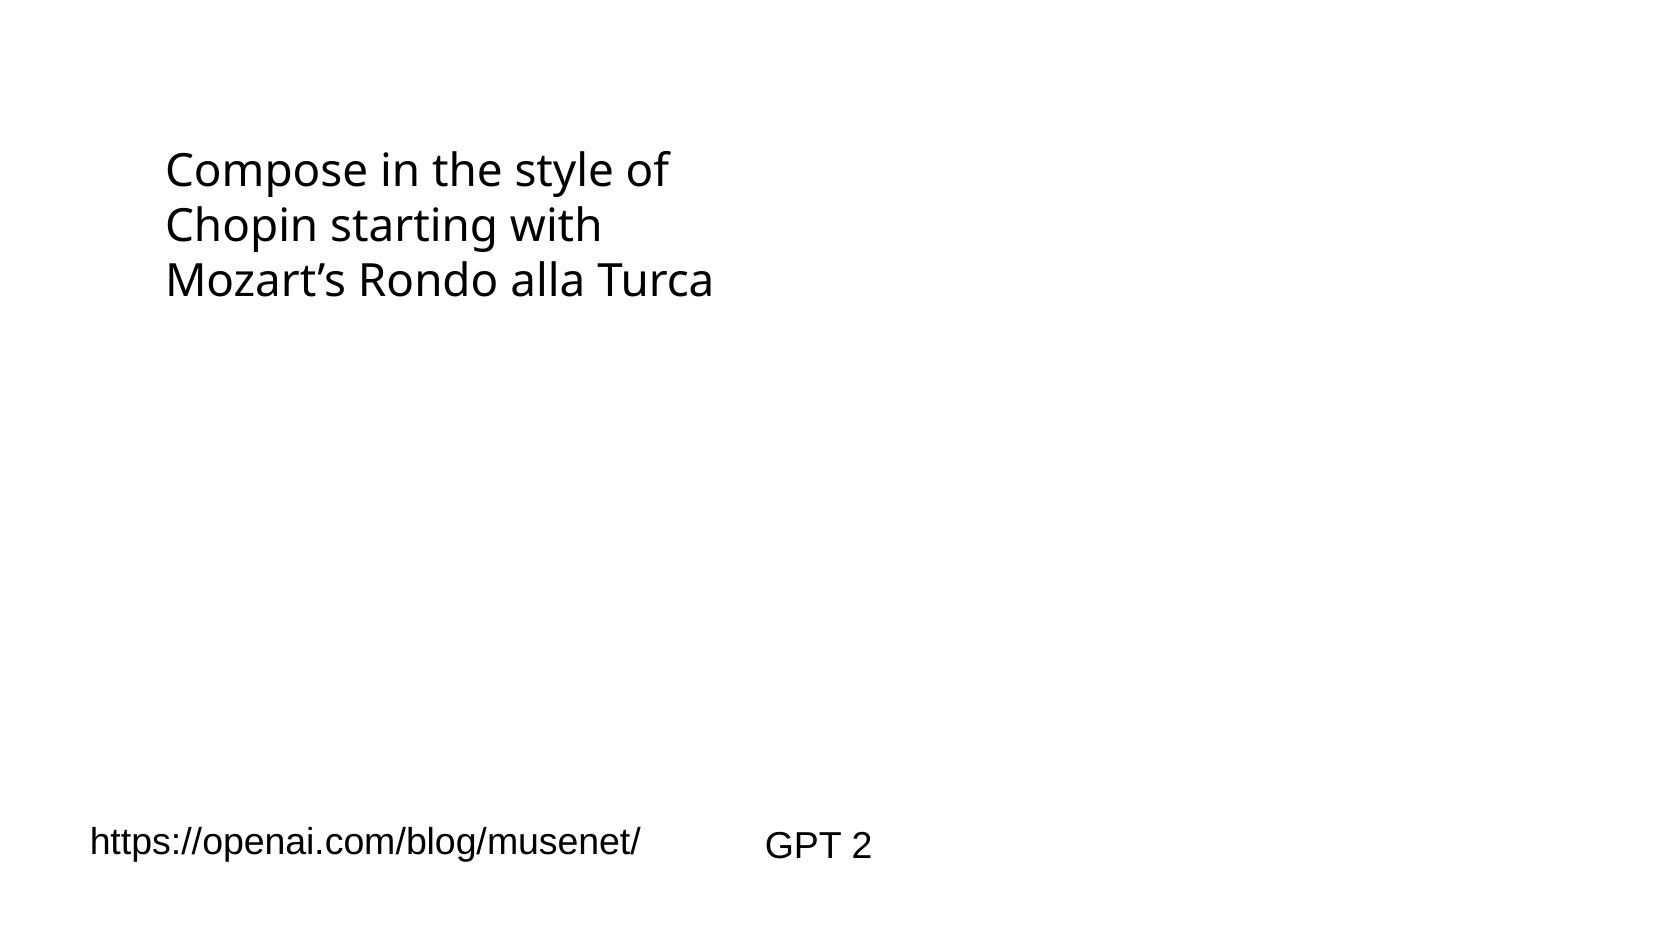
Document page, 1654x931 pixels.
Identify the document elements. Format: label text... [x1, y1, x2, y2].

text_box Compose in the style of Chopin starting with Mozart’s Rondo alla Turca [164, 0, 1380, 585]
text_box https://openai.com/blog/musenet/ [75, 810, 657, 867]
text_box GPT 2 [750, 813, 1332, 871]
